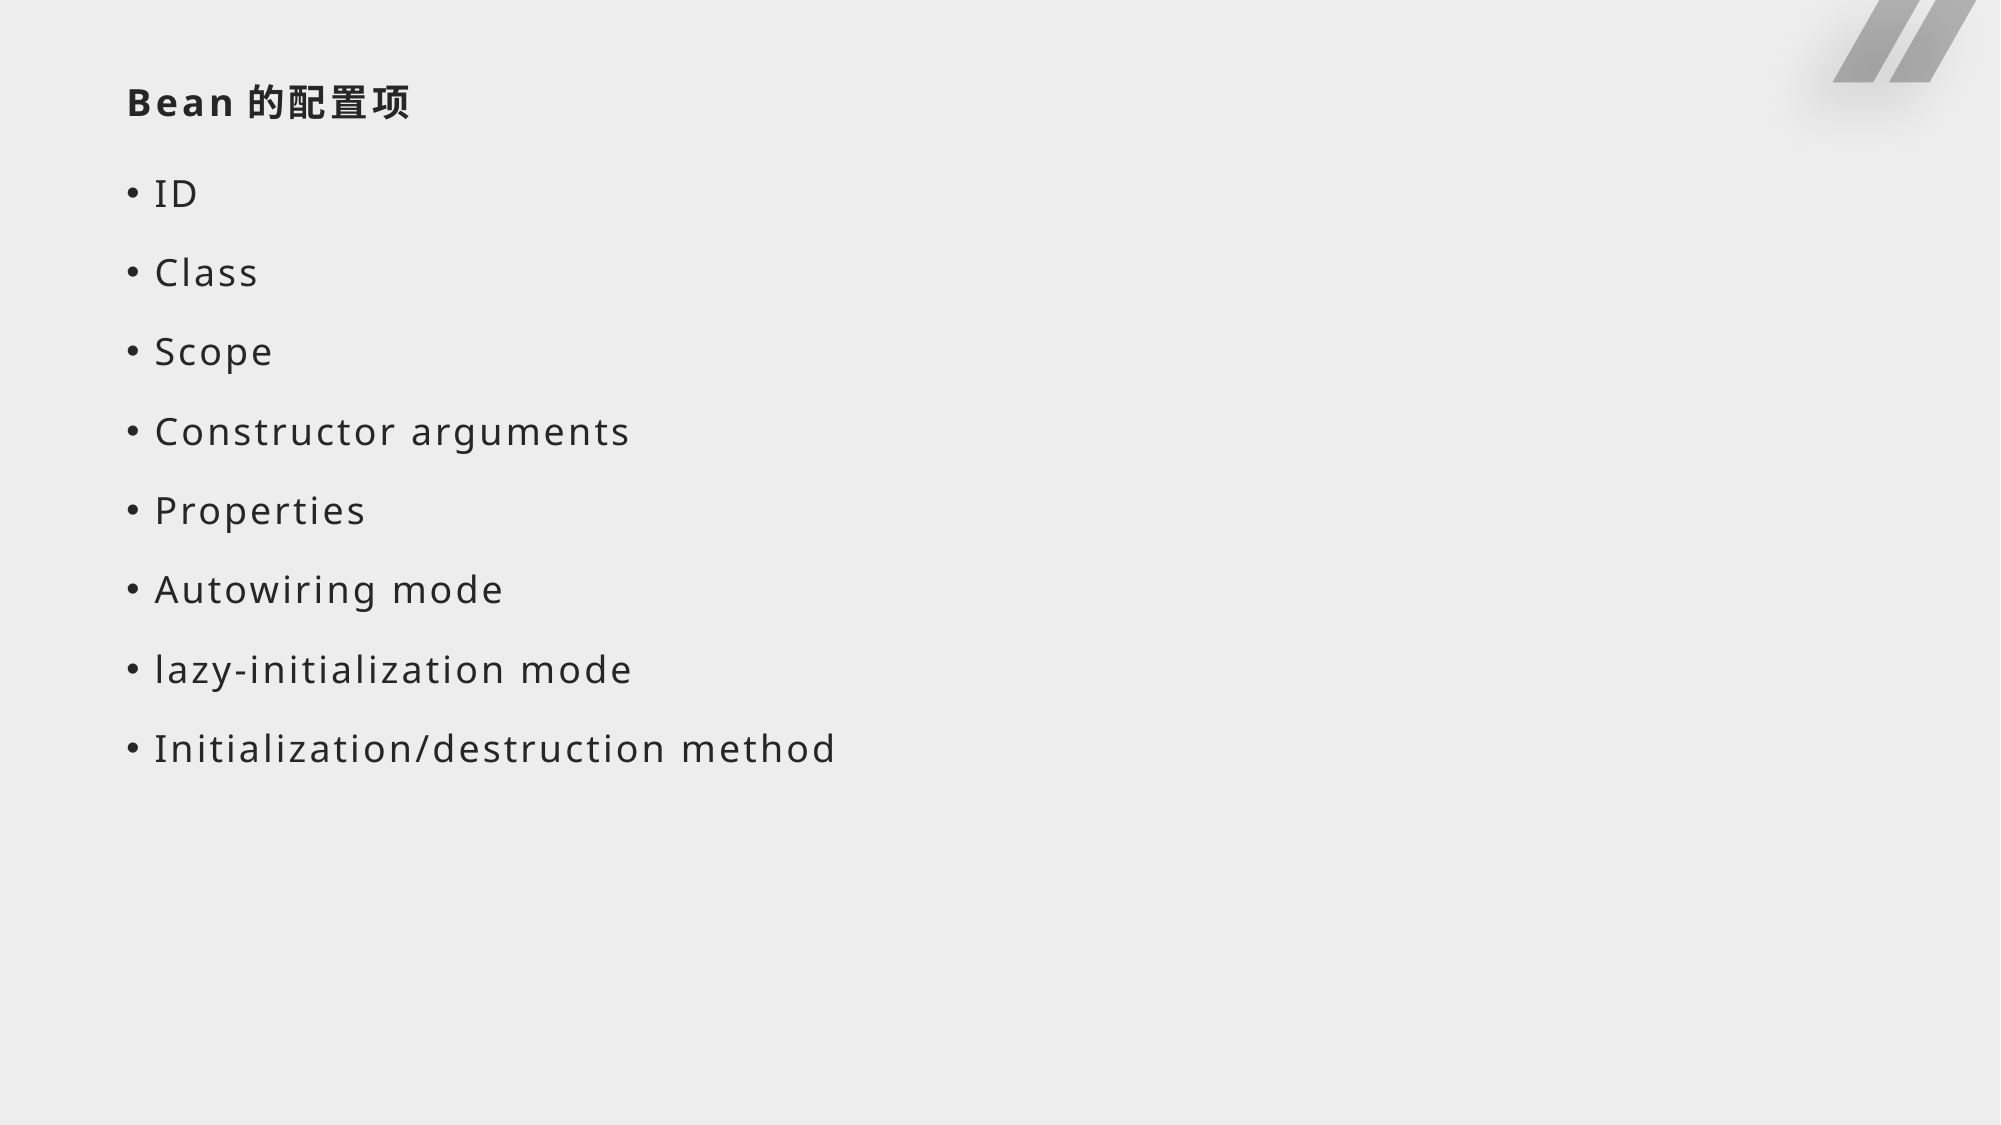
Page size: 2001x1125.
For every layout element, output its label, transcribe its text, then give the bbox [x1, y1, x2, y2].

list ID Class Scope Constructor arguments Properties Autowiring mode lazy-initialization mode Initialization/destruction method [109, 156, 1891, 1041]
title Bean的配置项 [109, 72, 1891, 146]
